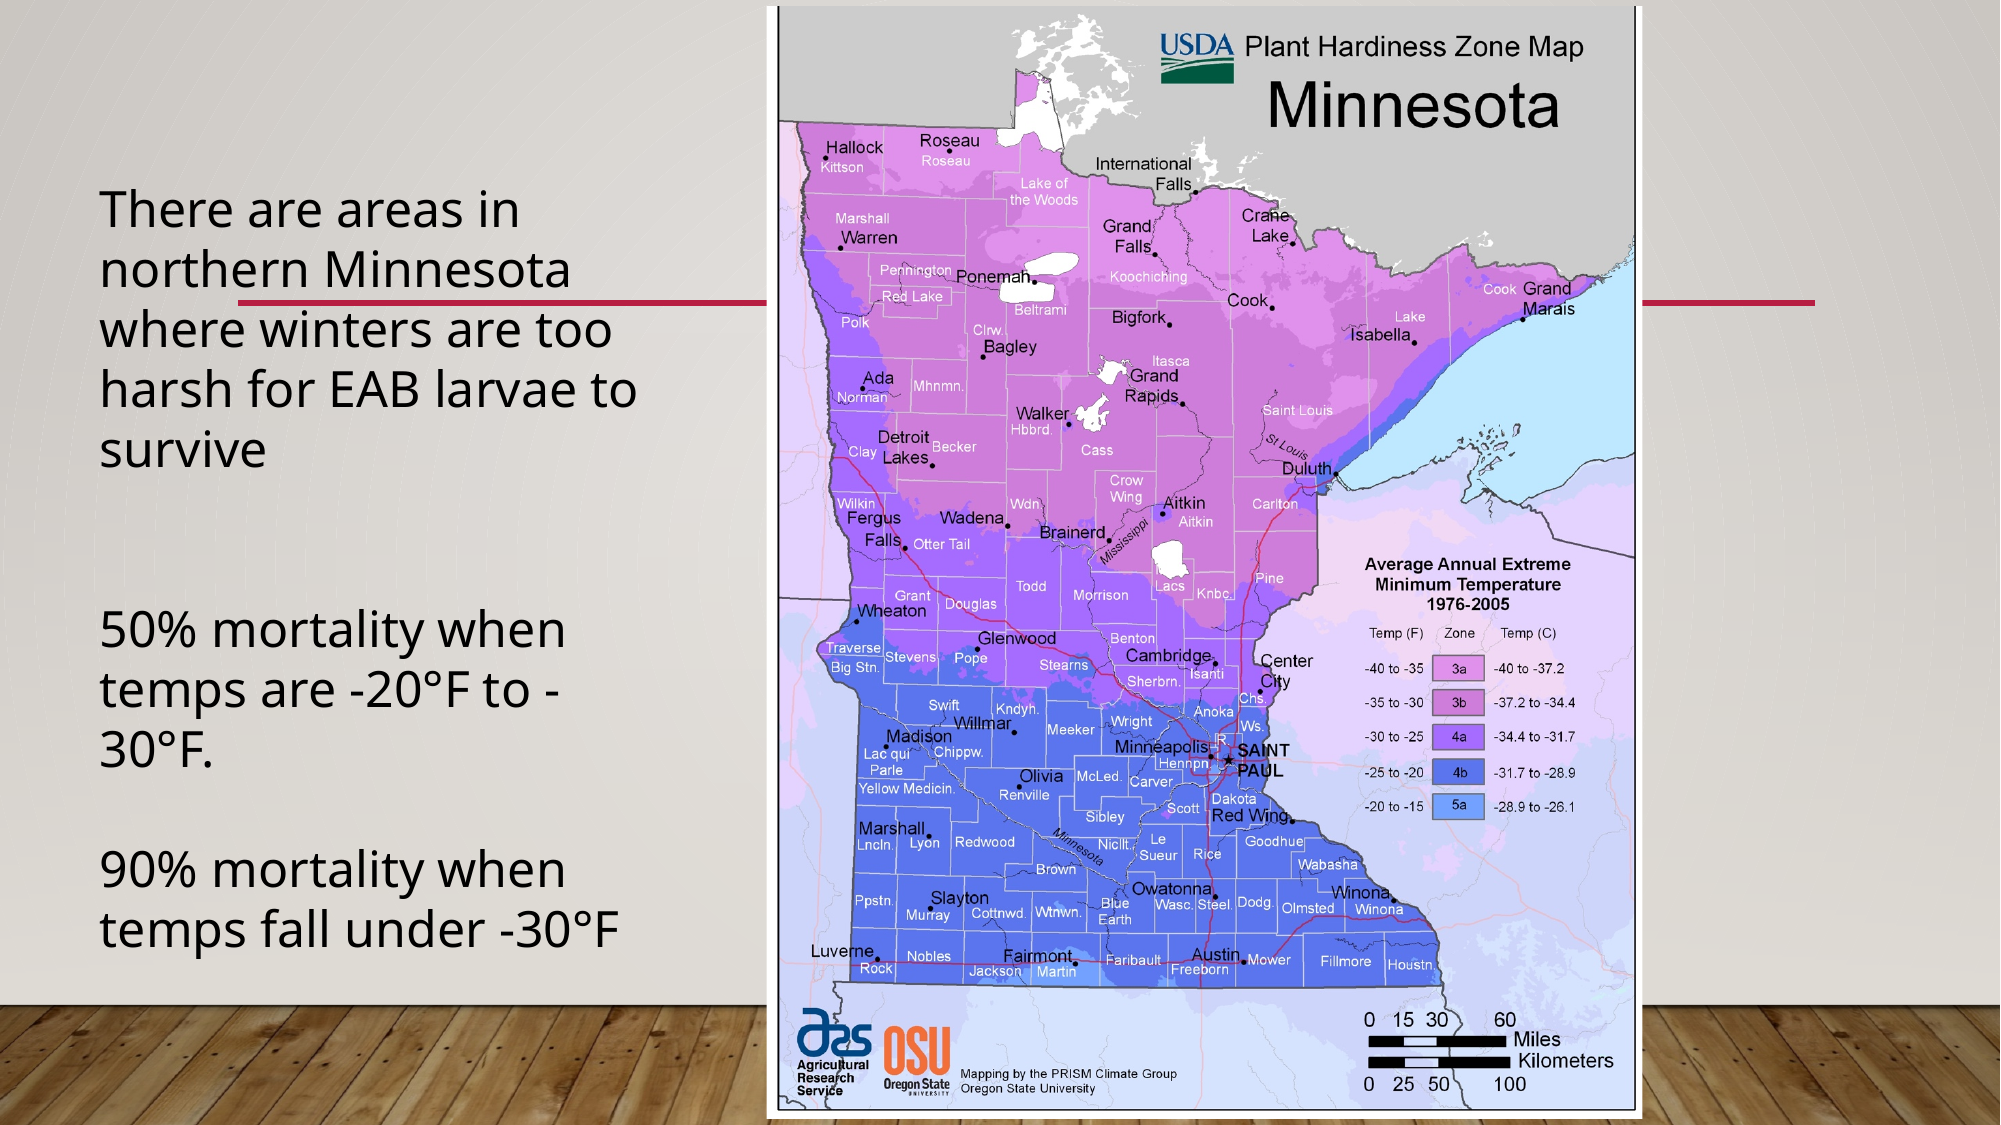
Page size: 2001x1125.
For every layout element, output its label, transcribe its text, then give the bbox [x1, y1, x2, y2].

text_box There are areas in northern Minnesota where winters are too harsh for EAB larvae to survive 50% mortality when temps are -20°F to -30°F. 90% mortality when temps fall under -30°F [85, 170, 672, 966]
picture [0, 5, 2000, 1125]
